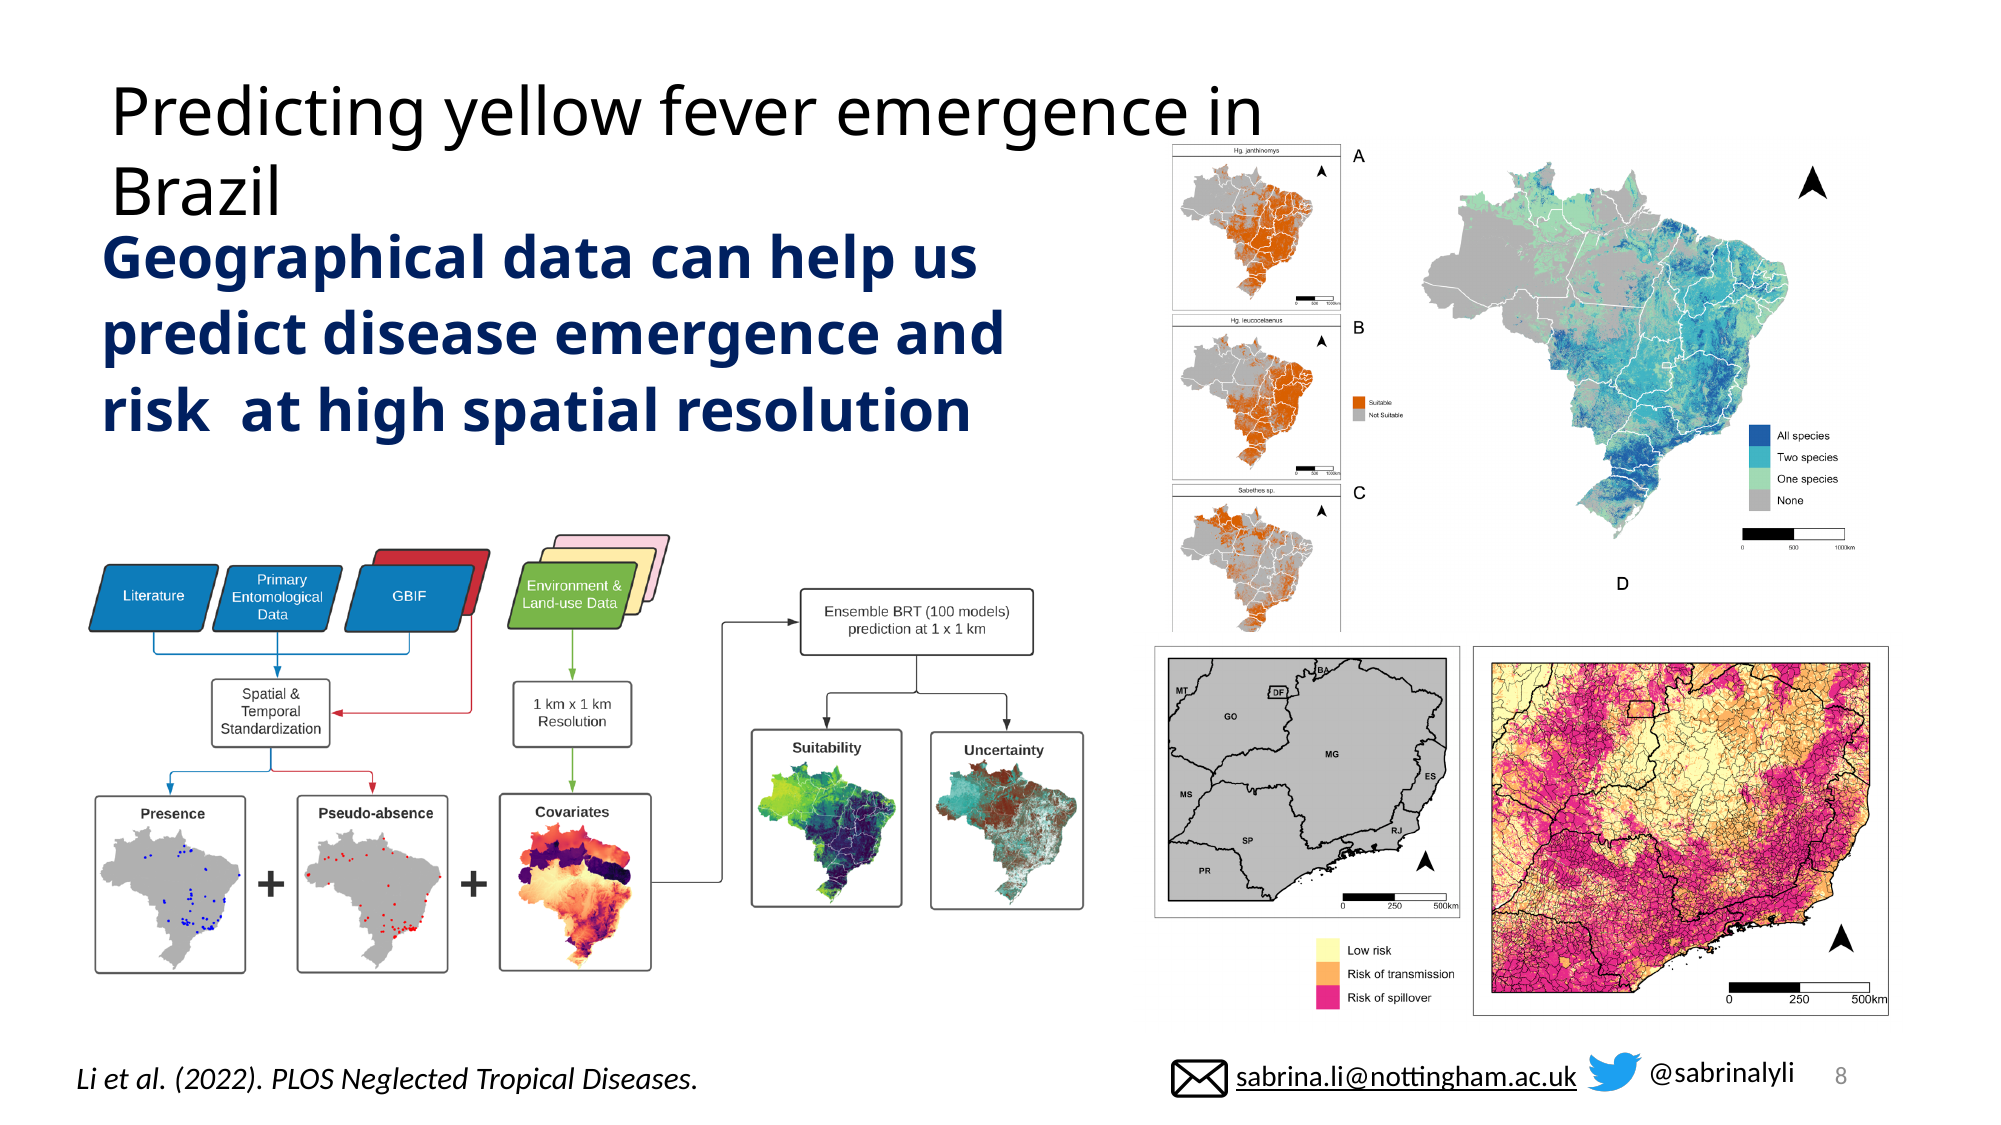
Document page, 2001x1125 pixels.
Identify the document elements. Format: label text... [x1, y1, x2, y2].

text_box Li et al. (2022). PLOS Neglected Tropical Diseases. [61, 1050, 1171, 1103]
picture [61, 508, 1109, 998]
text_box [1171, 1034, 1823, 1111]
text_box Geographical data can help us predict disease emergence and risk at high spatial resolution [86, 205, 1108, 463]
slide_number 8 [1823, 1044, 1863, 1105]
picture [1133, 136, 1903, 1033]
text_box Predicting yellow fever emergence in Brazil [20, 61, 1413, 237]
